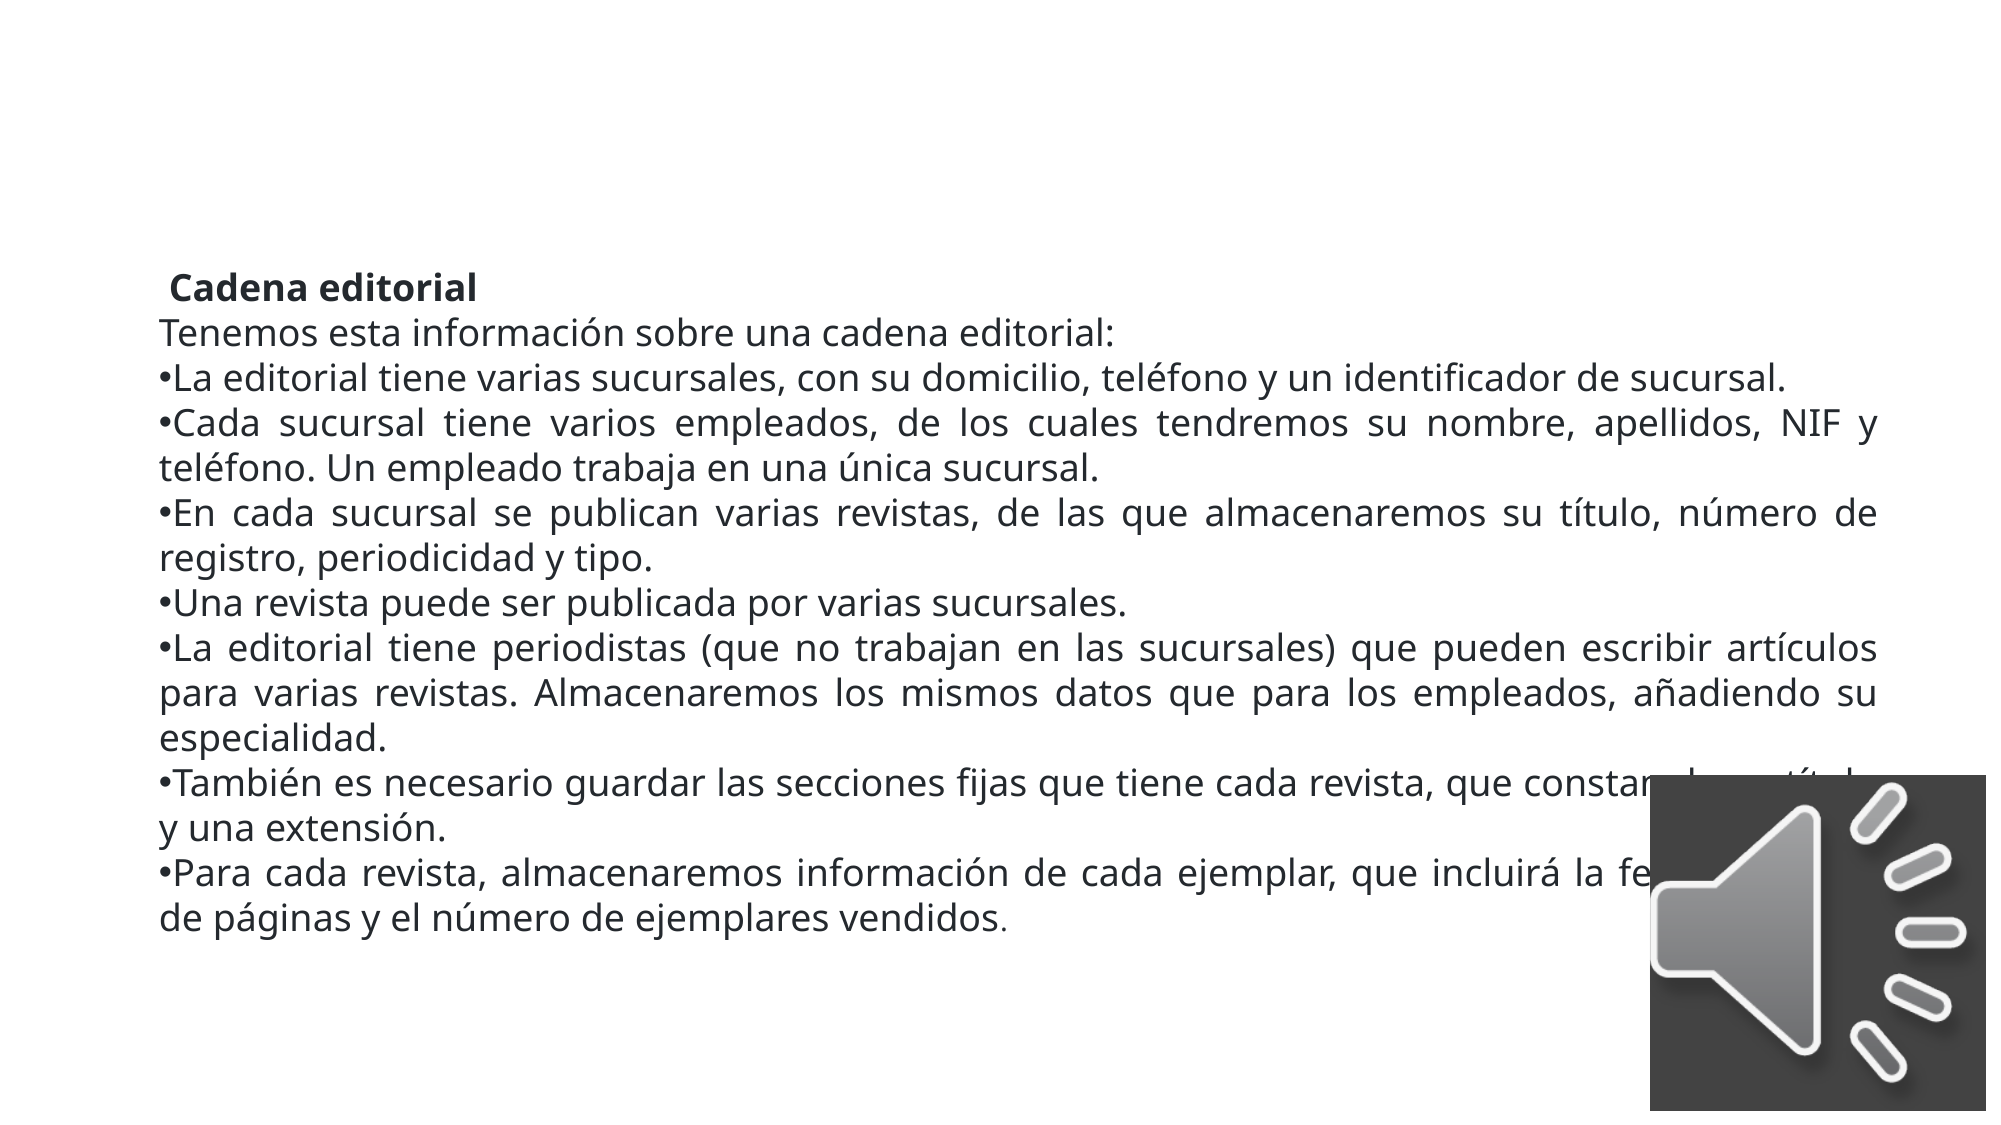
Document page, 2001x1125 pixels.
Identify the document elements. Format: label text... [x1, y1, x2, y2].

text_box Cadena editorial Tenemos esta información sobre una cadena editorial: La editorial tiene varias sucursales, con su domicilio, teléfono y un identificador de sucursal. Cada sucursal tiene varios empleados, de los cuales tendremos su nombre, apellidos, NIF y teléfono. Un empleado trabaja en una única sucursal. En cada sucursal se publican varias revistas, de las que almacenaremos su título, número de registro, periodicidad y tipo. Una revista puede ser publicada por varias sucursales. La editorial tiene periodistas (que no trabajan en las sucursales) que pueden escribir artículos para varias revistas. Almacenaremos los mismos datos que para los empleados, añadiendo su especialidad. También es necesario guardar las secciones fijas que tiene cada revista, que constan de un título y una extensión. Para cada revista, almacenaremos información de cada ejemplar, que incluirá la fecha, número de páginas y el número de ejemplares vendidos. [144, 256, 1895, 947]
picture [1648, 773, 1987, 1112]
